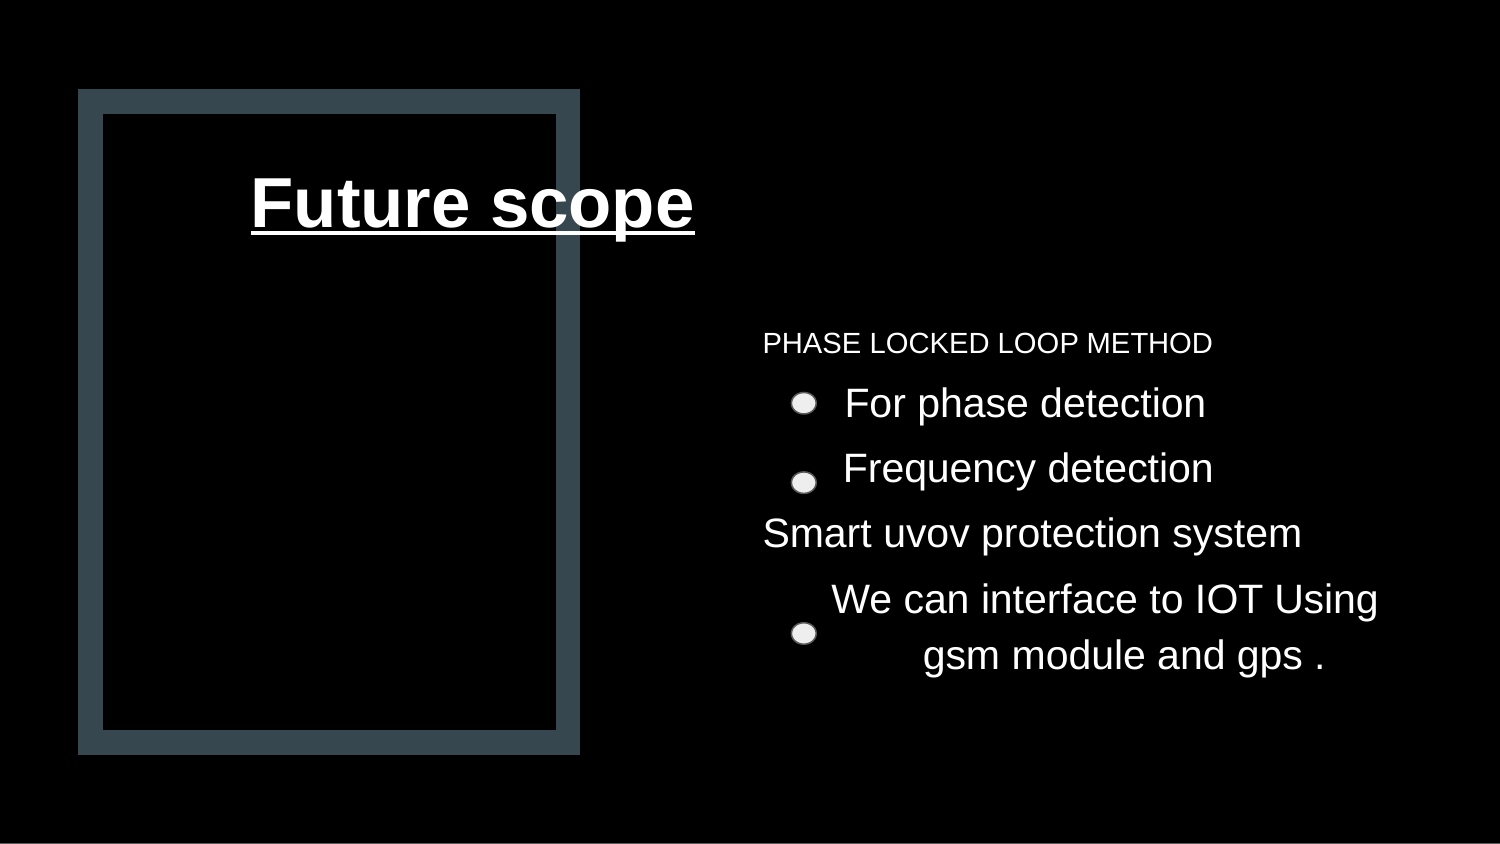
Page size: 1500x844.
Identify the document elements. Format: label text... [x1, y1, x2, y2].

text_box [791, 392, 817, 414]
list PHASE LOCKED LOOP METHOD For phase detection Frequency detection Smart uvov protection system We can interface to IOT Using gsm module and gps . [747, 304, 1416, 798]
text_box [791, 471, 817, 494]
title Future scope [235, 141, 784, 276]
text_box [791, 622, 817, 645]
